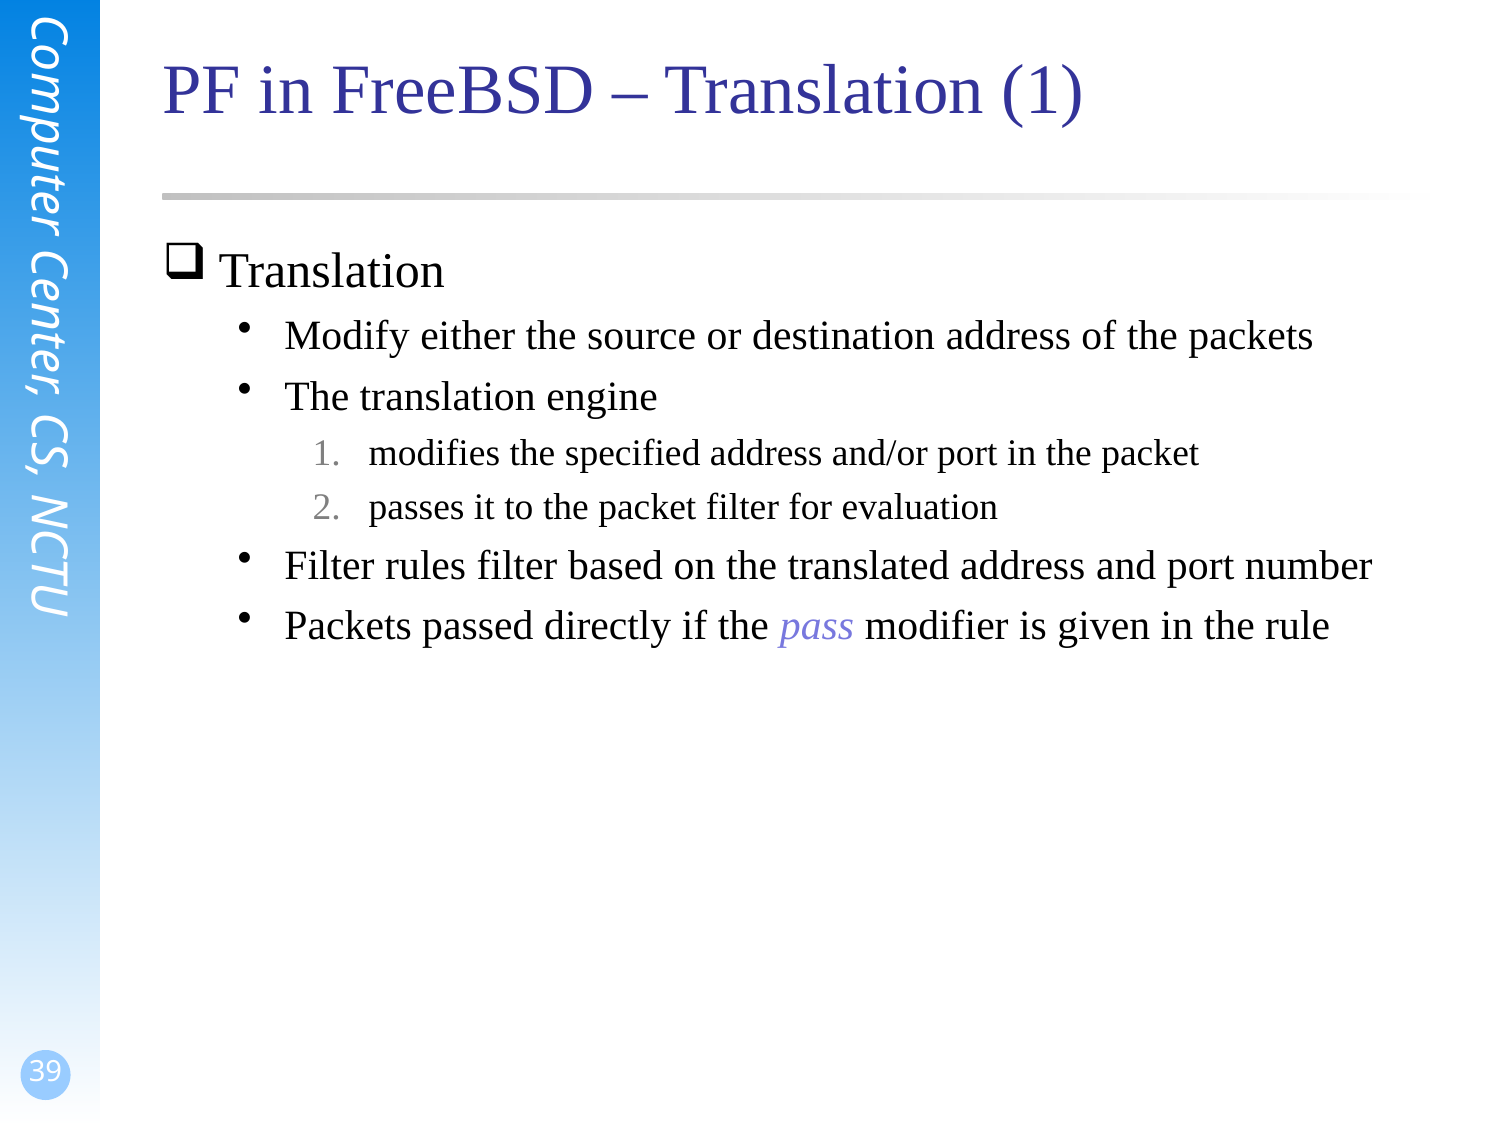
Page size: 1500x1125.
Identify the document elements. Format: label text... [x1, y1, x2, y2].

list Translation Modify either the source or destination address of the packets The translation engine modifies the specified address and/or port in the packet passes it to the packet filter for evaluation Filter rules filter based on the translated address and port number Packets passed directly if the pass modifier is given in the rule [162, 237, 1438, 1000]
title PF in FreeBSD – Translation (1) [162, 42, 1438, 231]
